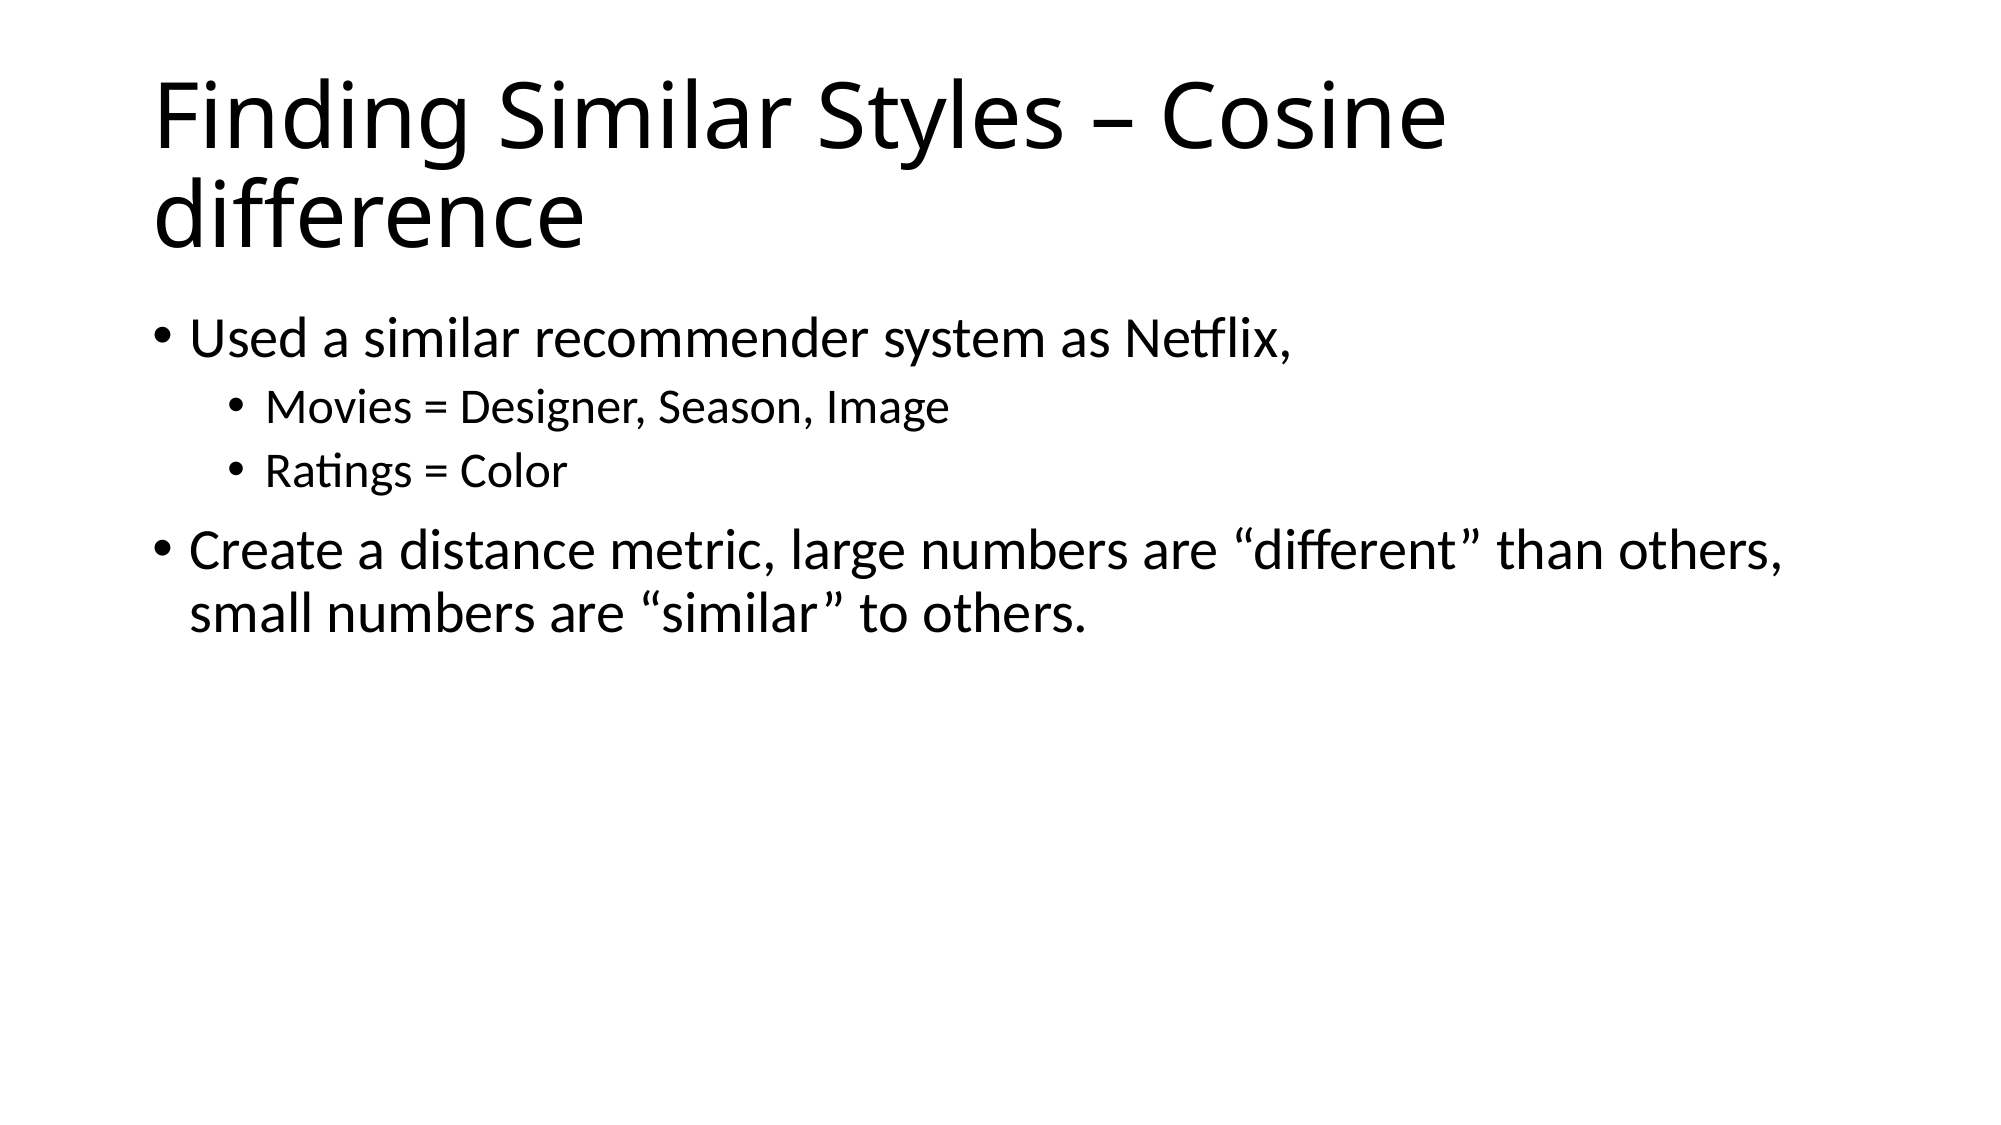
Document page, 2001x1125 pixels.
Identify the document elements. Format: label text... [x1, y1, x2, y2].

list Used a similar recommender system as Netflix, Movies = Designer, Season, Image Ratings = Color Create a distance metric, large numbers are “different” than others, small numbers are “similar” to others. [137, 299, 1863, 1014]
title Finding Similar Styles – Cosine difference [137, 59, 1863, 278]
